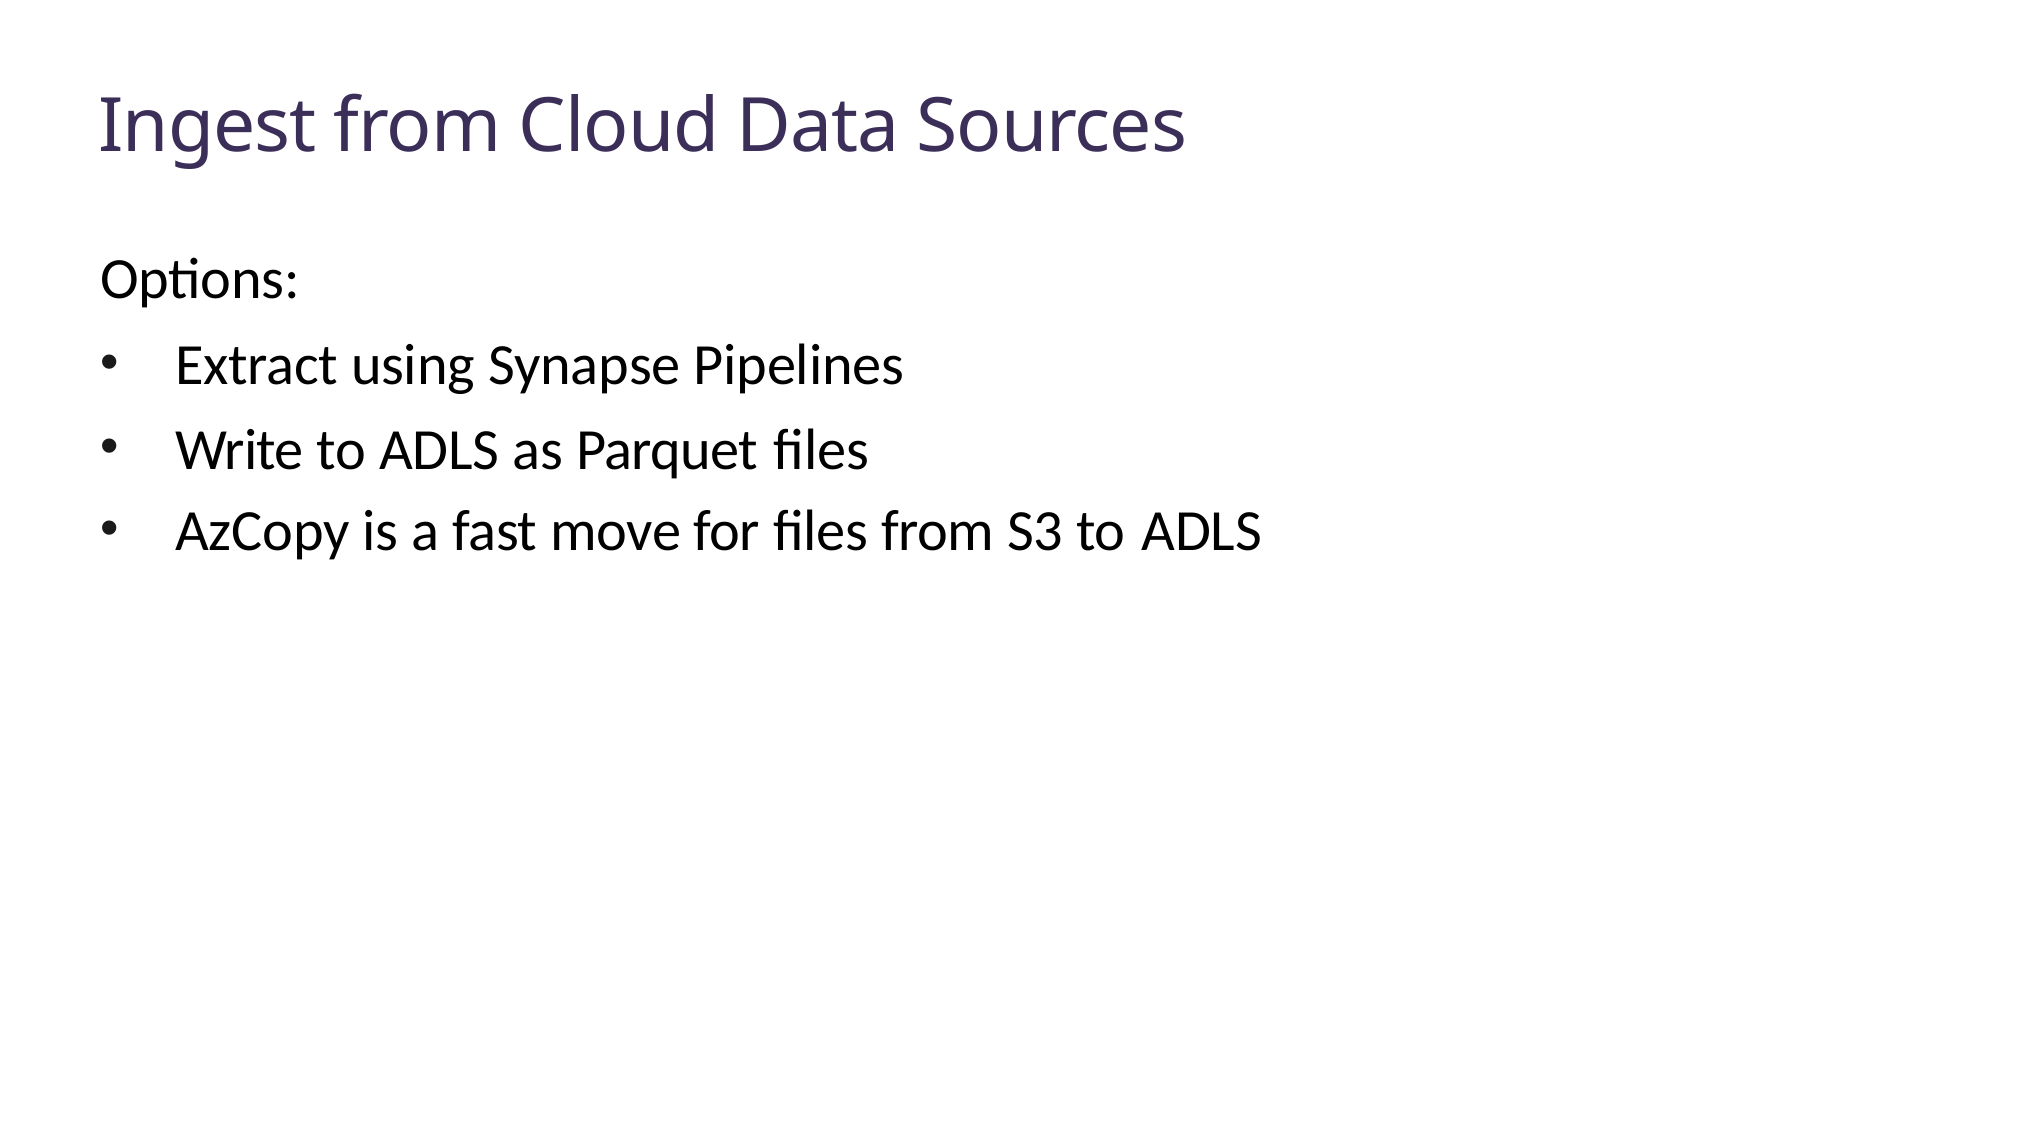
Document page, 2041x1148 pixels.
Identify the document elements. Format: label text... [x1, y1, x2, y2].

title Ingest from Cloud Data Sources [98, 76, 1943, 170]
list Options: Extract using Synapse Pipelines Write to ADLS as Parquet files AzCopy is a fast move for files from S3 to ADLS [98, 240, 1942, 654]
